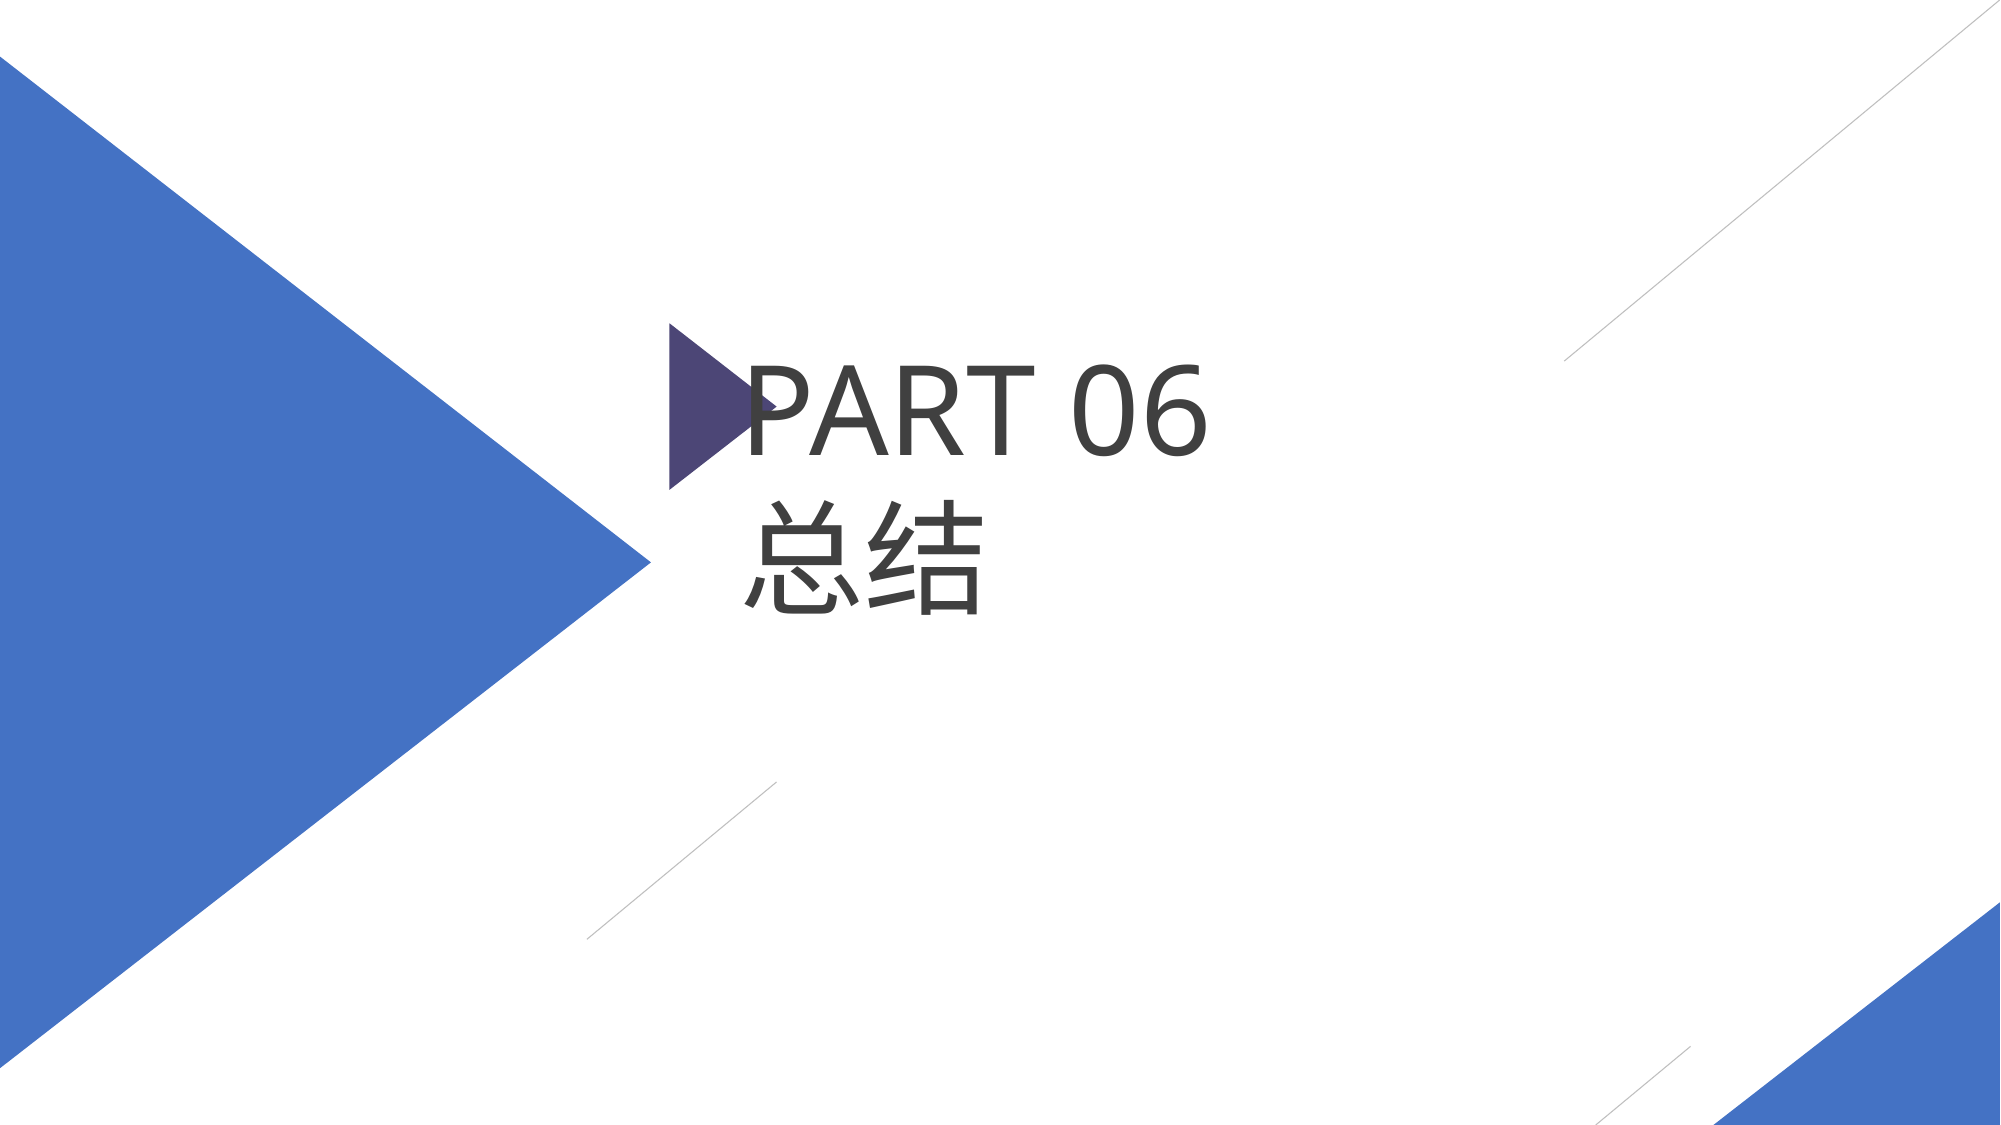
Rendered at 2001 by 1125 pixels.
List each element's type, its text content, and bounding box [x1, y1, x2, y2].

text_box PART 06 总结 [724, 323, 1227, 638]
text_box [1595, 1046, 1691, 1125]
text_box [1711, 900, 2000, 1125]
text_box [0, 55, 653, 1070]
text_box [794, 498, 825, 615]
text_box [1564, 0, 2000, 362]
text_box [668, 321, 724, 492]
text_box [586, 781, 777, 940]
